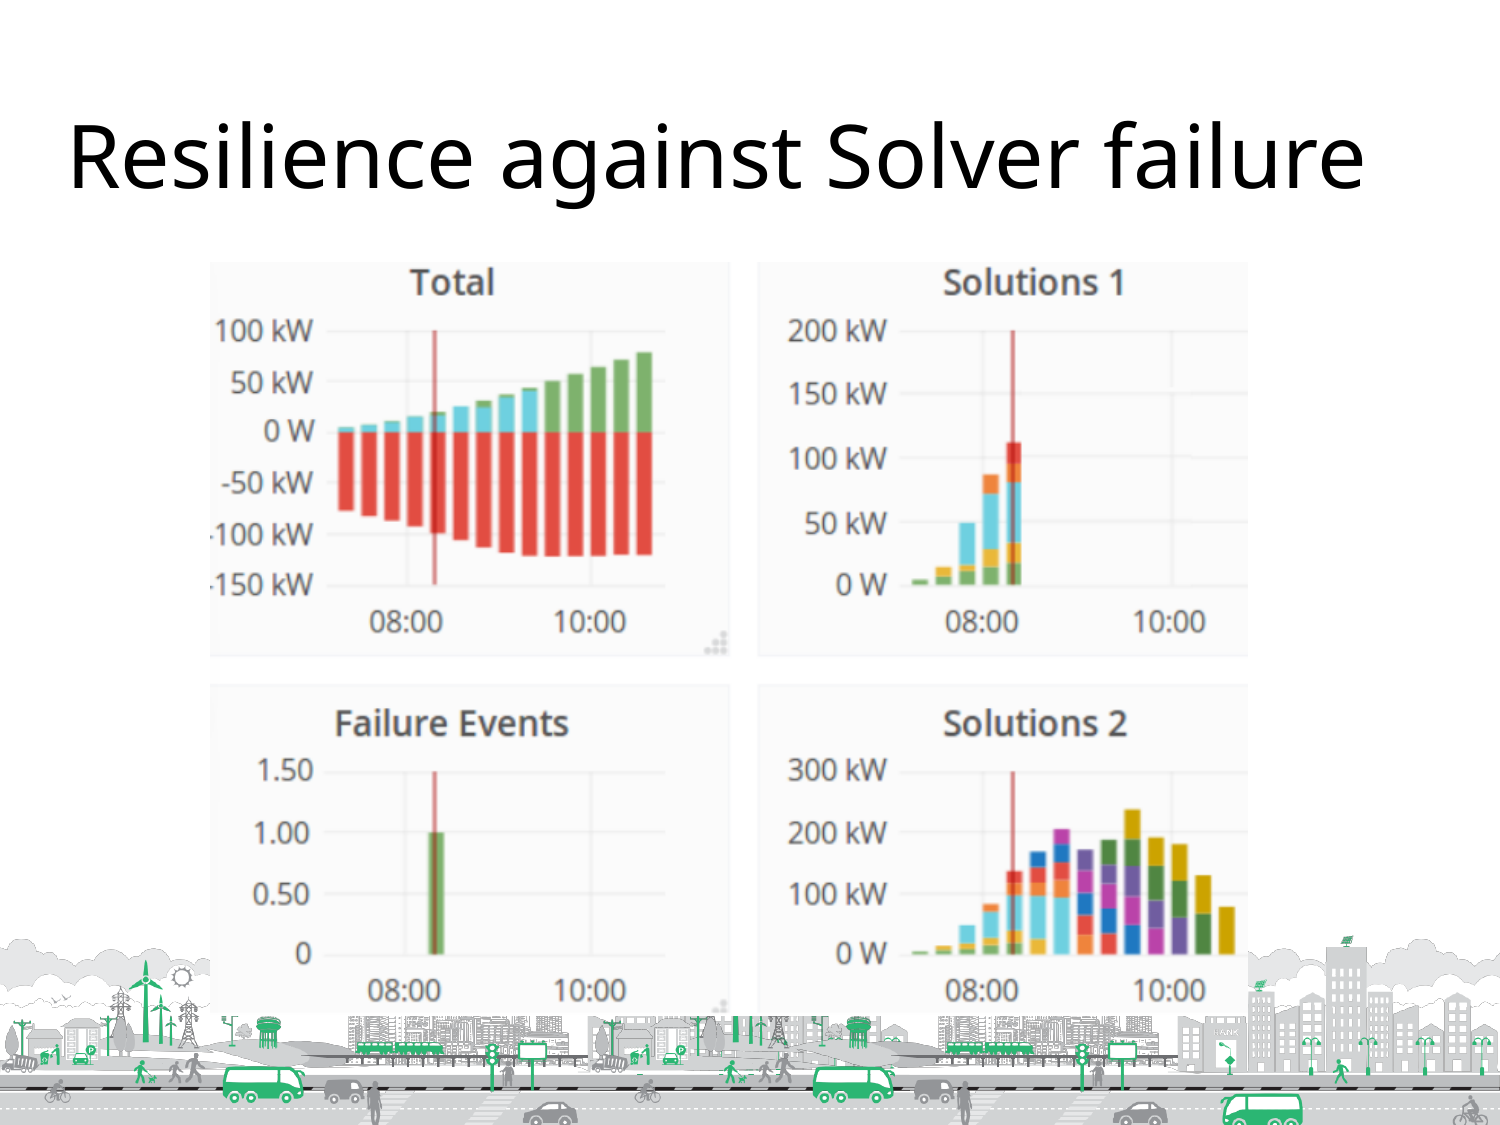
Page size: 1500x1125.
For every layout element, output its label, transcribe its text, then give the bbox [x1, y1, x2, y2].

picture [0, 262, 1500, 1125]
title Resilience against Solver failure [51, 97, 1449, 223]
